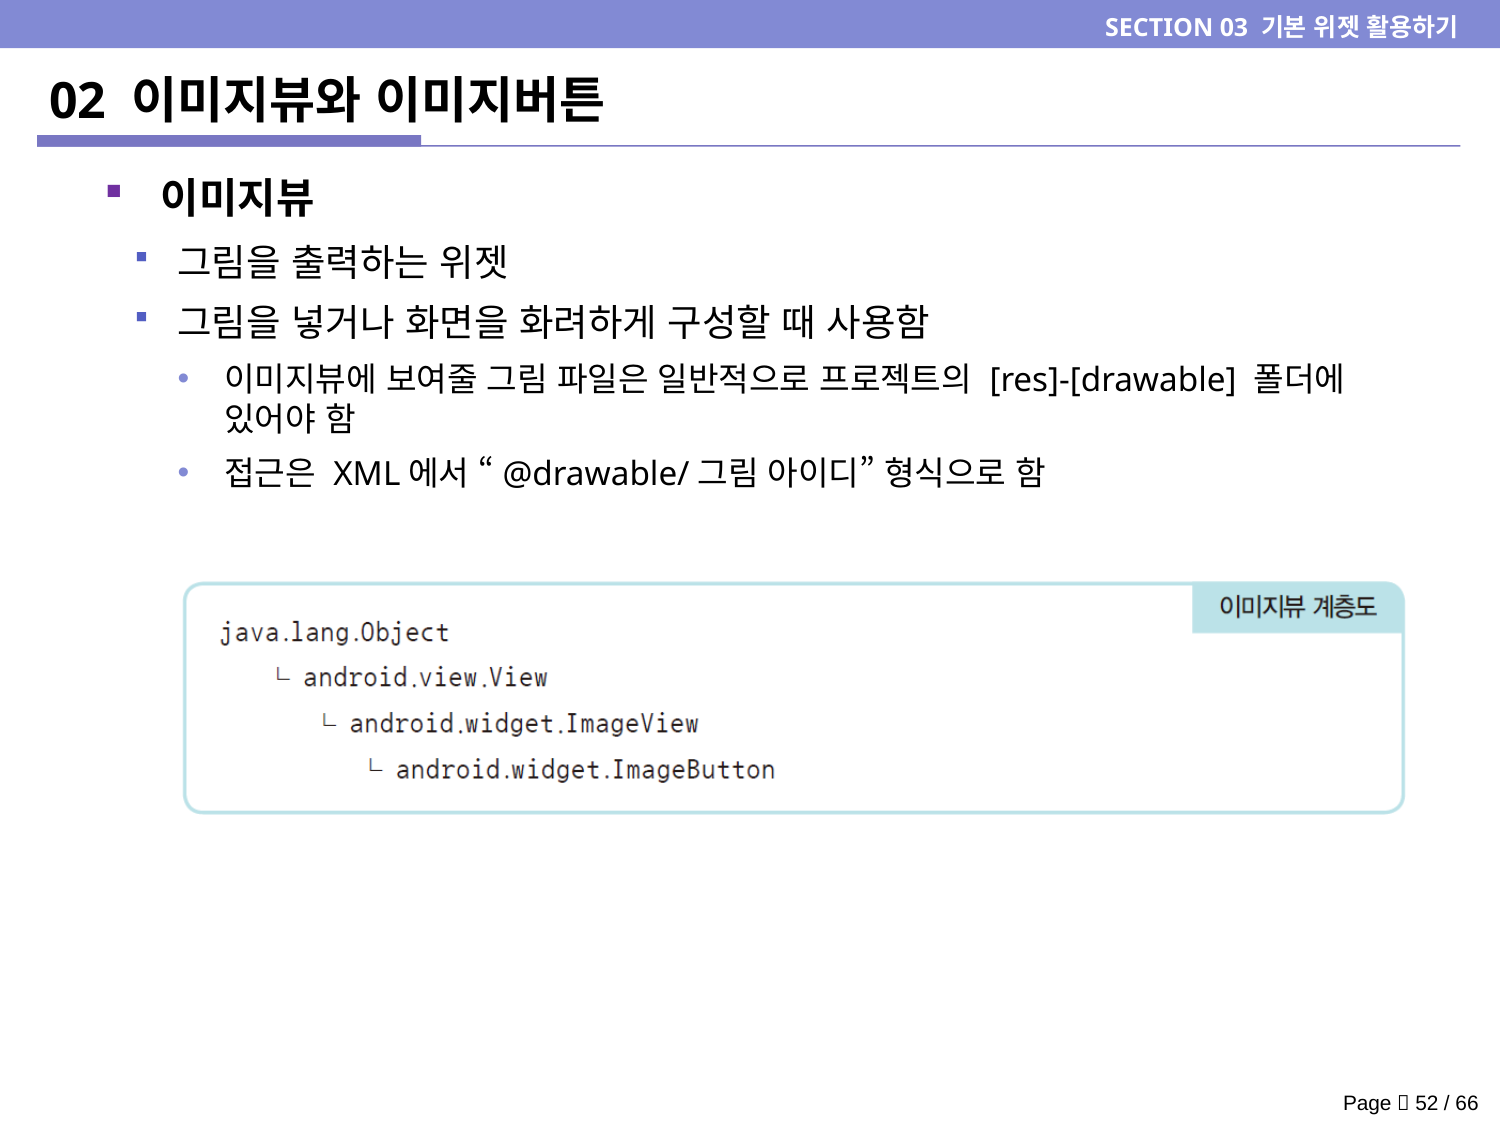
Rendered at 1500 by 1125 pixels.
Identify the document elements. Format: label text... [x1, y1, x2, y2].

picture [179, 578, 1408, 815]
text_box SECTION 03 기본 위젯 활용하기 [1090, 3, 1500, 49]
title 02 이미지뷰와 이미지버튼 [48, 67, 1448, 132]
list 이미지뷰 그림을 출력하는 위젯 그림을 넣거나 화면을 화려하게 구성할 때 사용함 이미지뷰에 보여줄 그림 파일은 일반적으로 프로젝트의 [res]-[drawable] 폴더에 있어야 함 접근은 XML에서 “@drawable/그림 아이디” 형식으로 함 [104, 171, 1382, 880]
